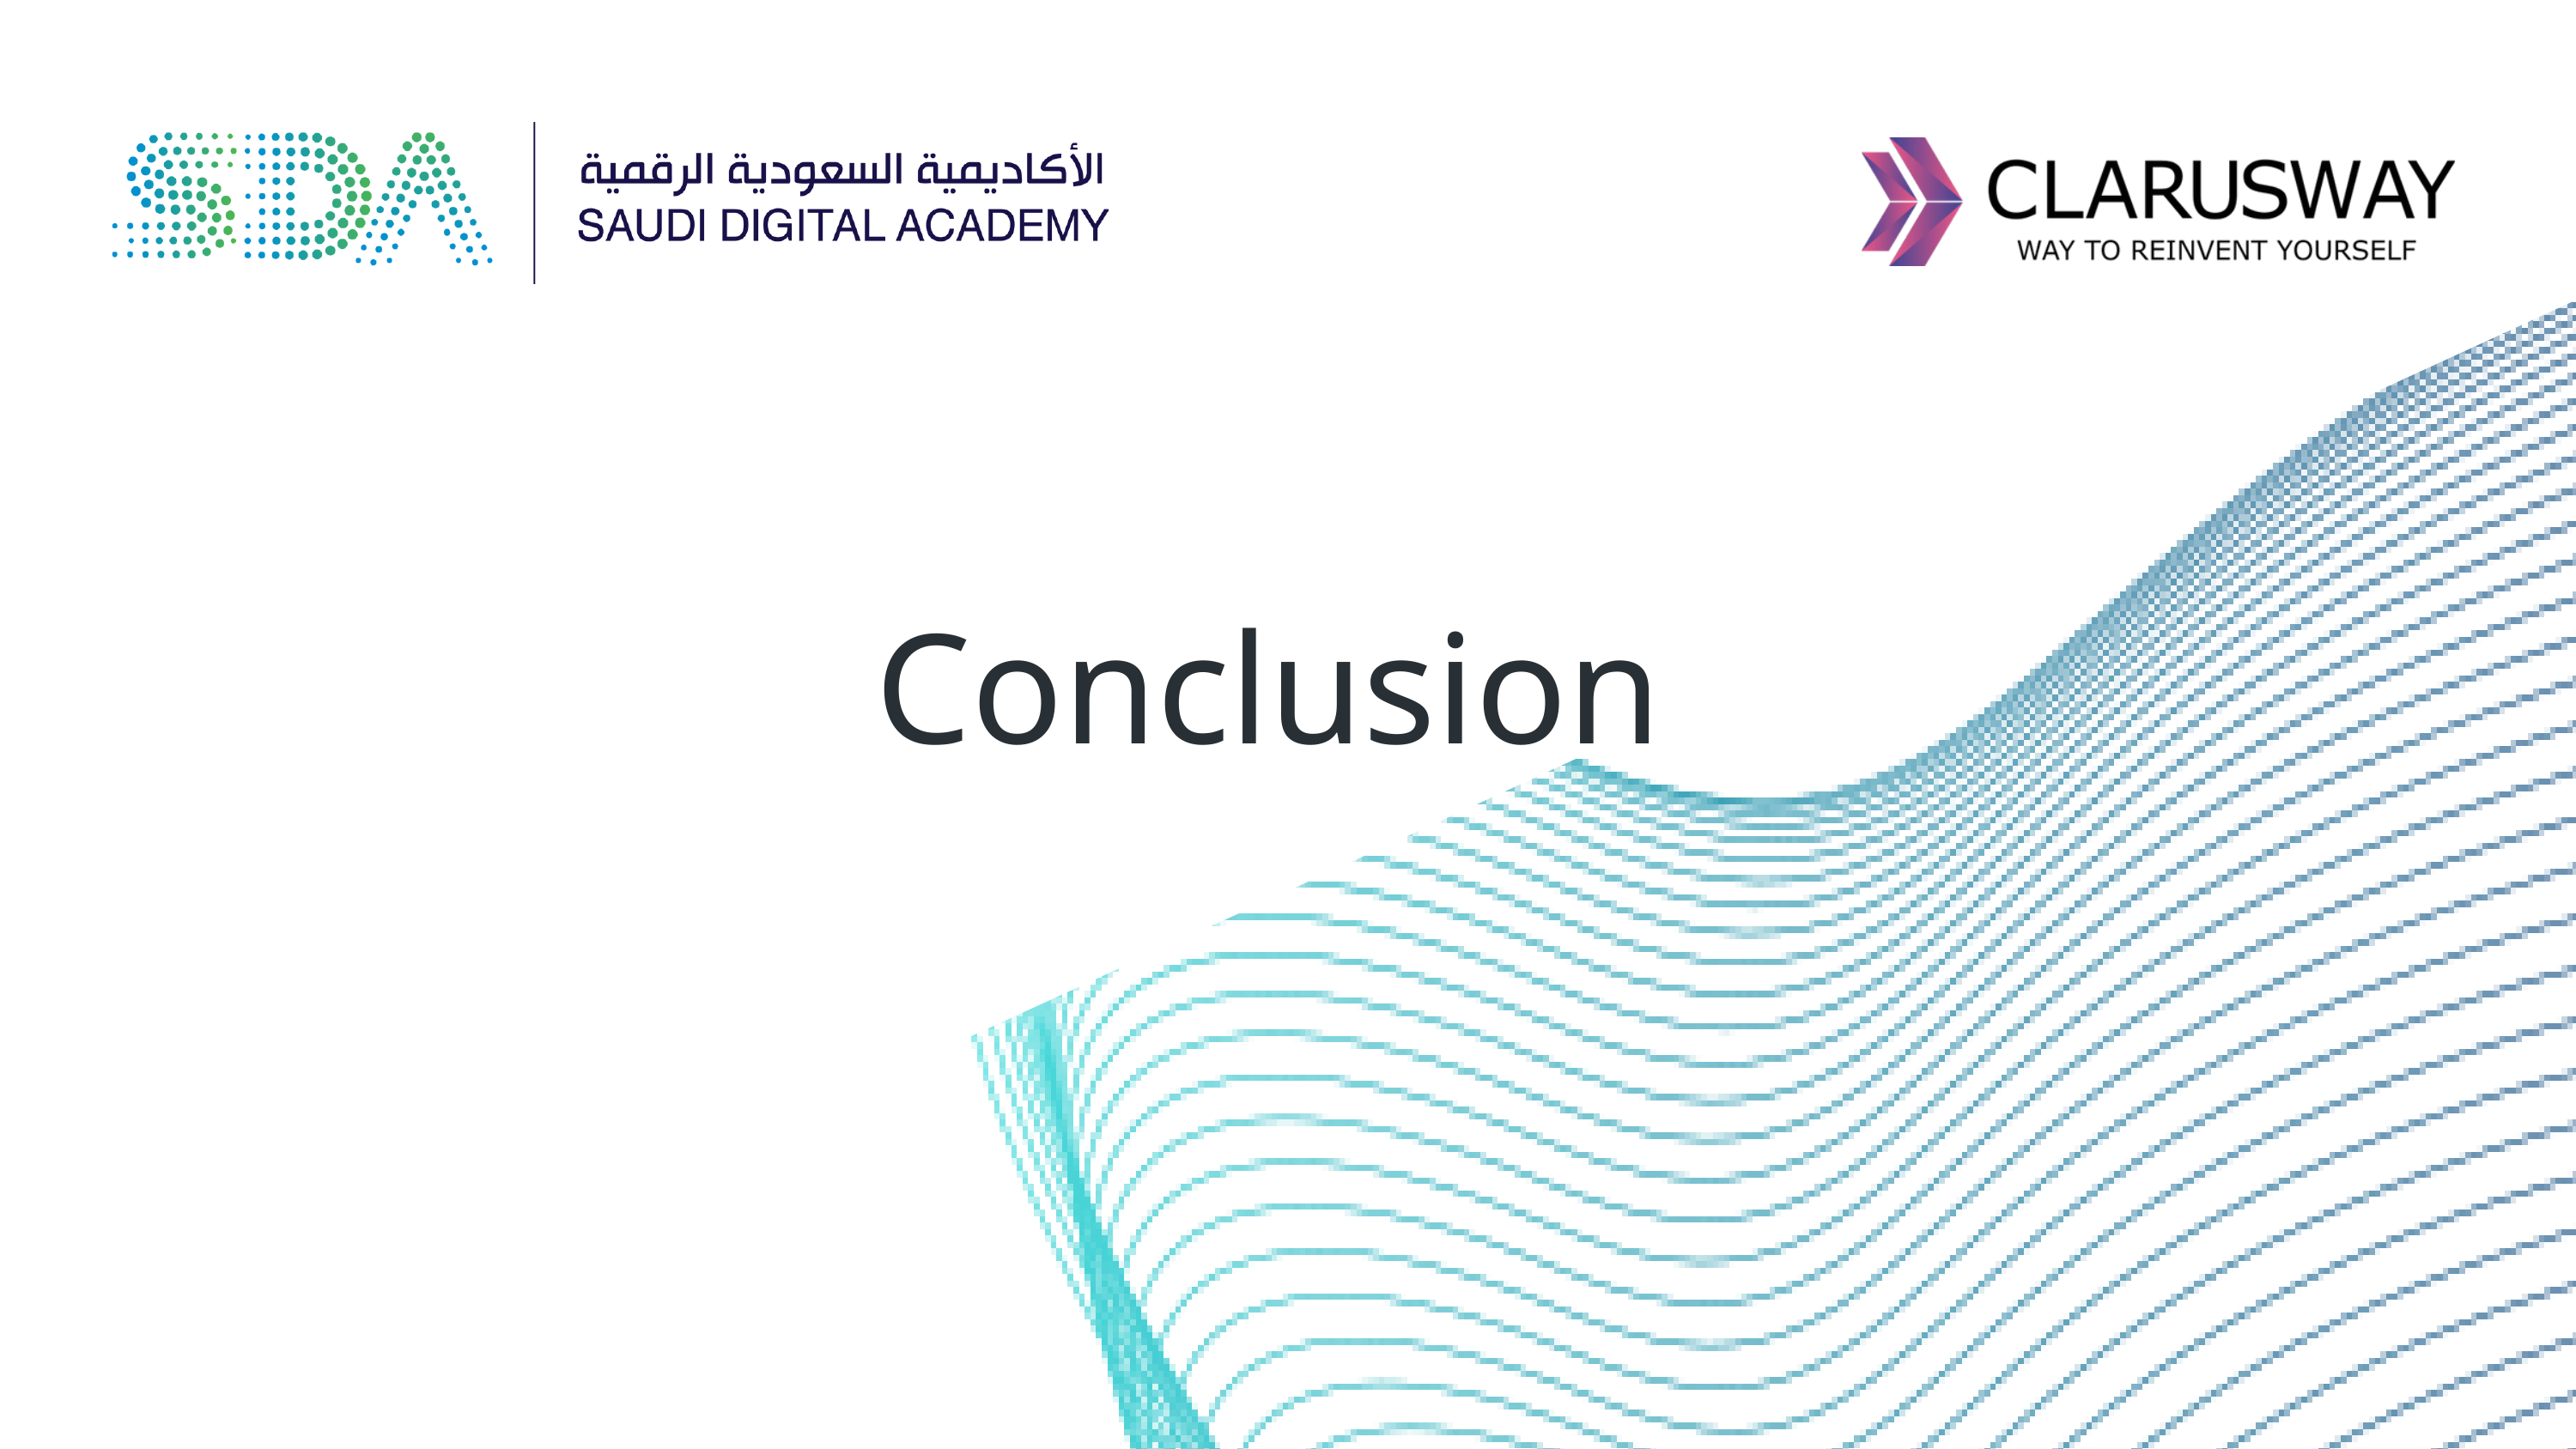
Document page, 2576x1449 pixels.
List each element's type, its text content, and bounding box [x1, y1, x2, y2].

text_box [943, 300, 2576, 1449]
text_box [112, 122, 1109, 284]
text_box Conclusion [488, 622, 2088, 927]
text_box [1862, 137, 2456, 266]
